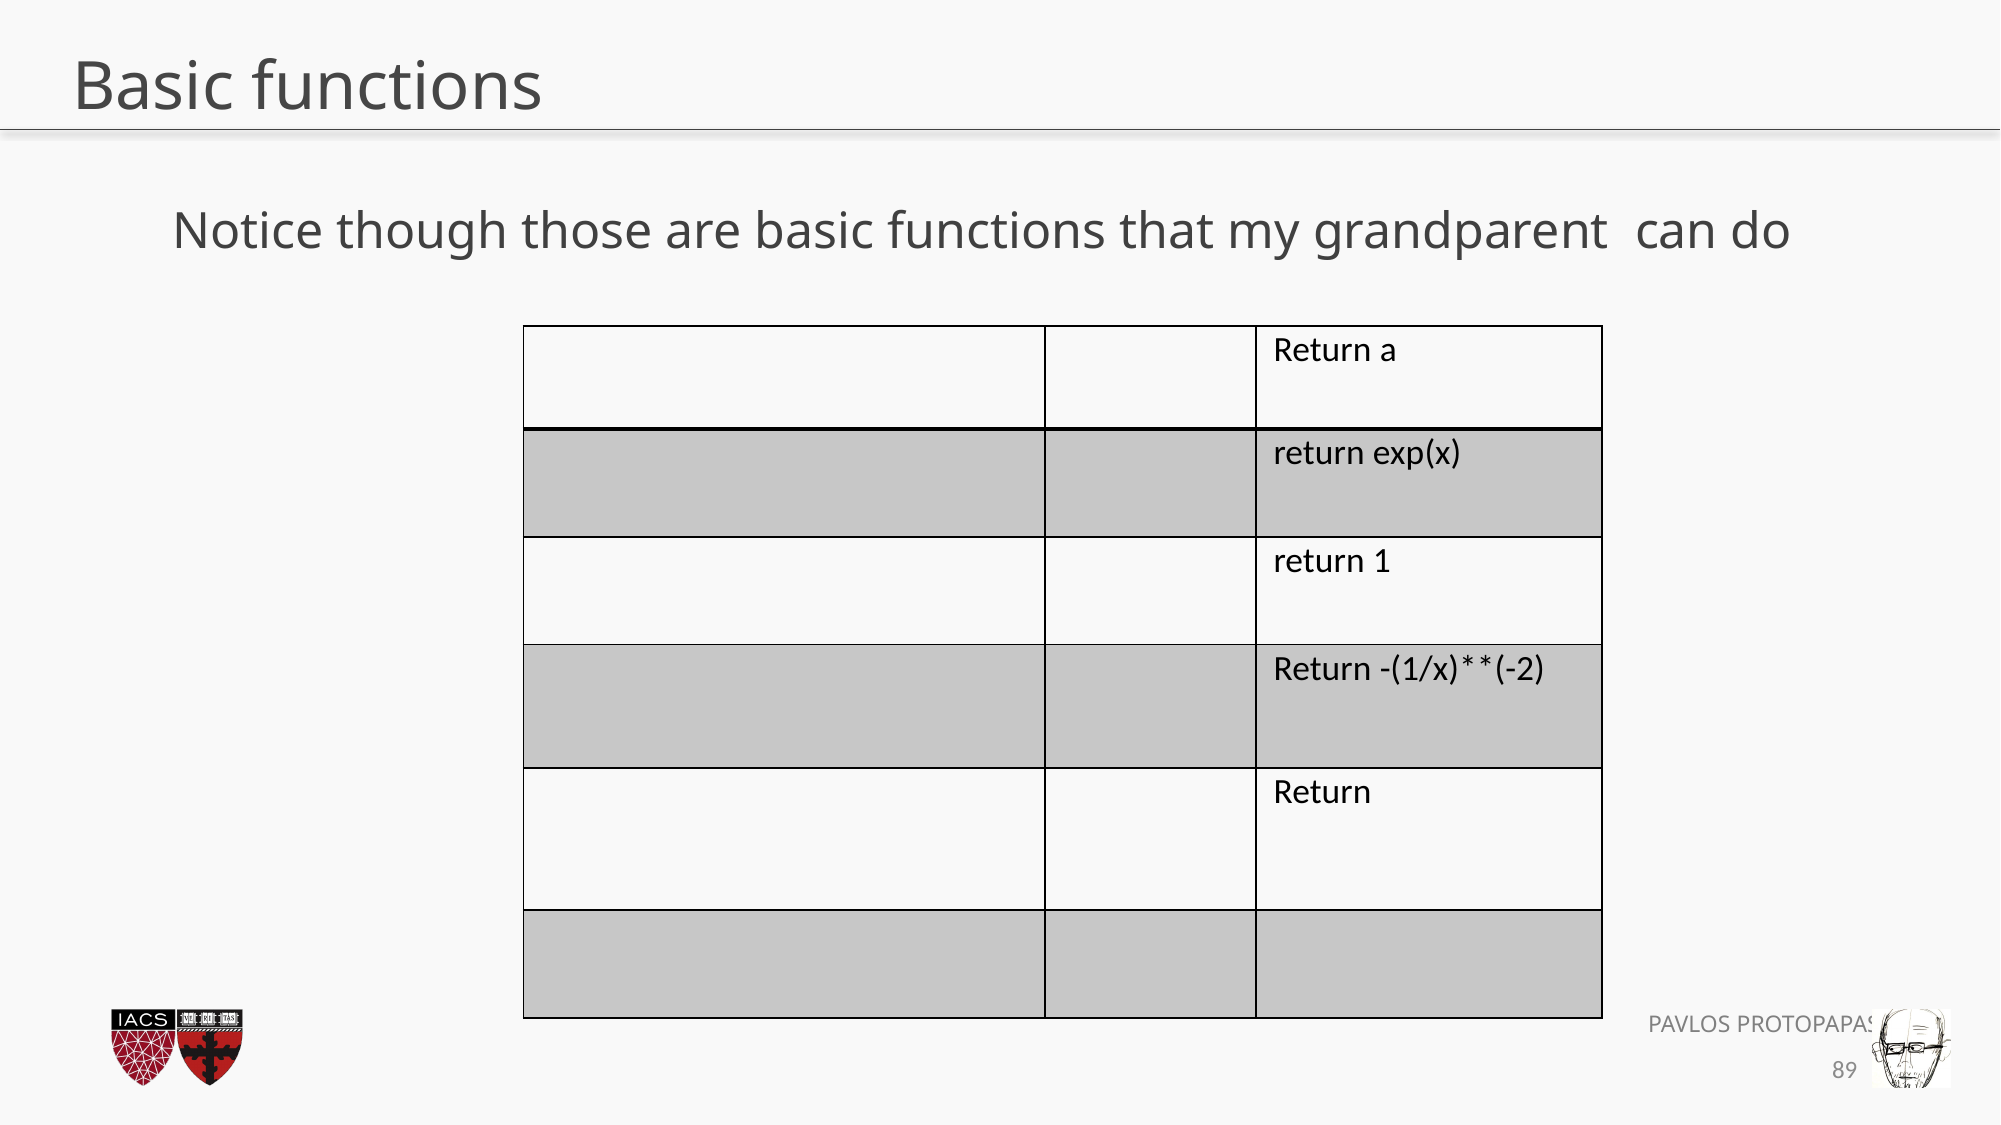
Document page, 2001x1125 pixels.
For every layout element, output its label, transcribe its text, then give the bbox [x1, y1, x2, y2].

slide_number 89 [1405, 1038, 1873, 1099]
text_box Notice though those are basic functions that my grandparent can do [157, 191, 1873, 267]
picture [109, 1009, 243, 1086]
picture [1872, 1009, 1951, 1088]
title Basic functions [57, 35, 1943, 162]
